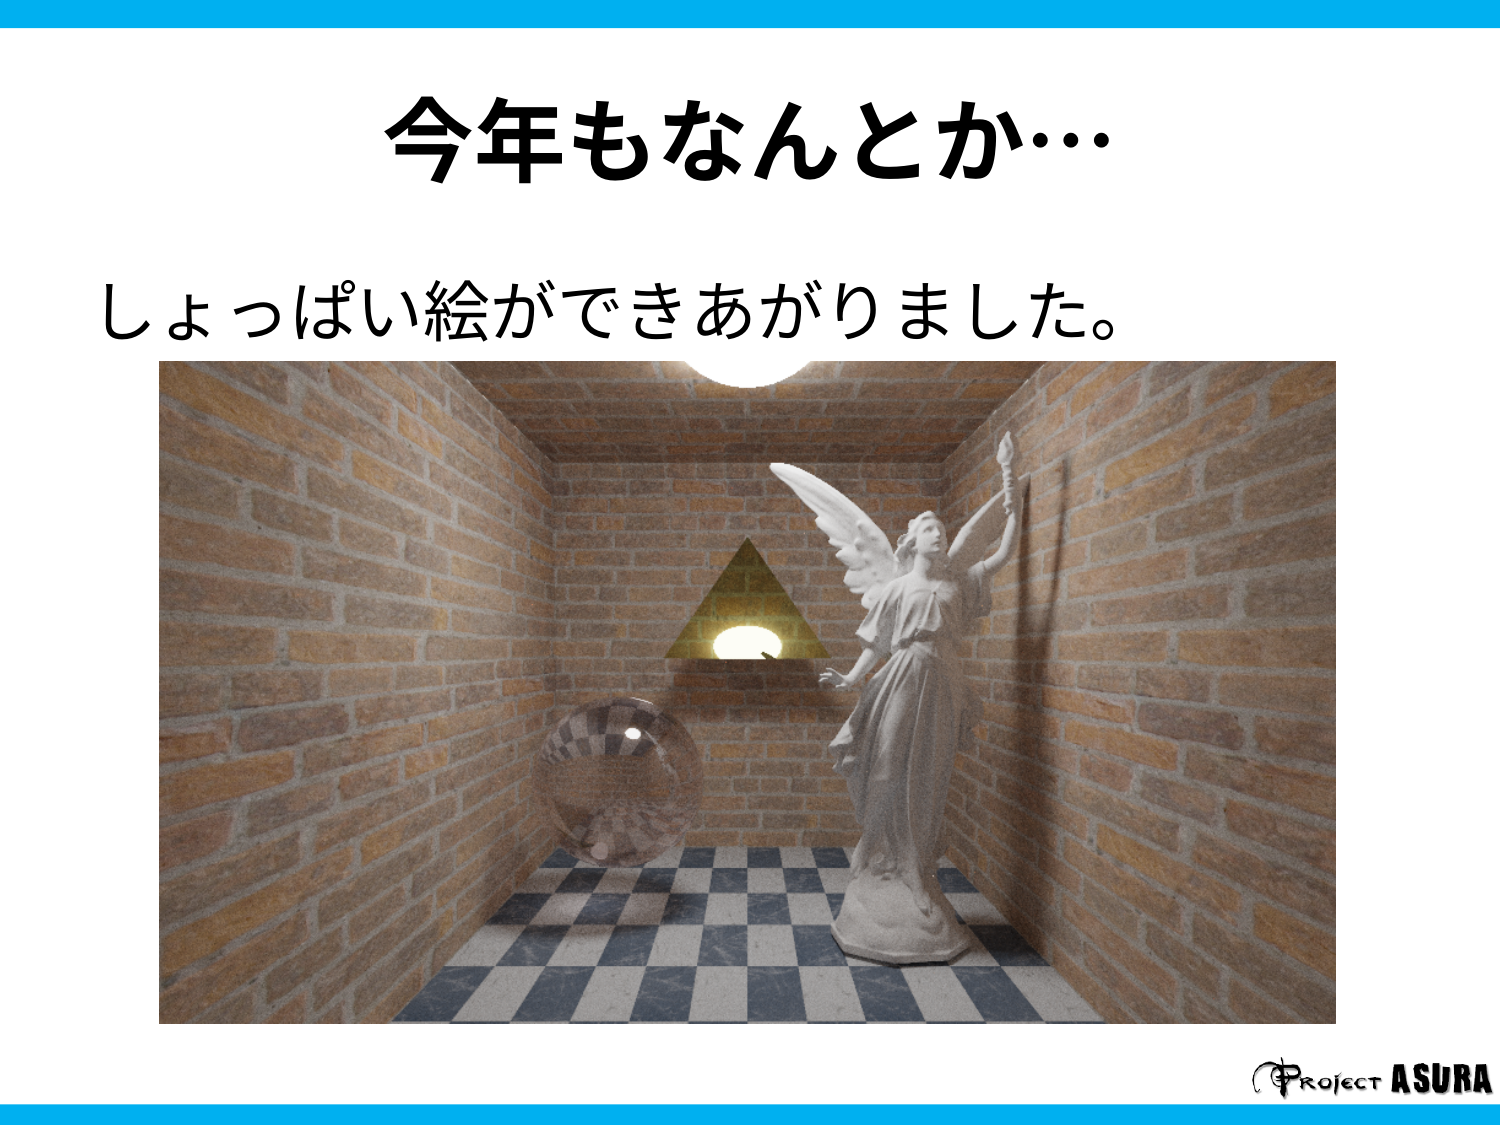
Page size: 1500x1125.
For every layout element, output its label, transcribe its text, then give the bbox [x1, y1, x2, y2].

picture [159, 361, 1336, 1024]
title 今年もなんとか… [75, 45, 1425, 233]
picture [1244, 1050, 1500, 1103]
list しょっぱい絵ができあがりました。 [75, 262, 1425, 1005]
